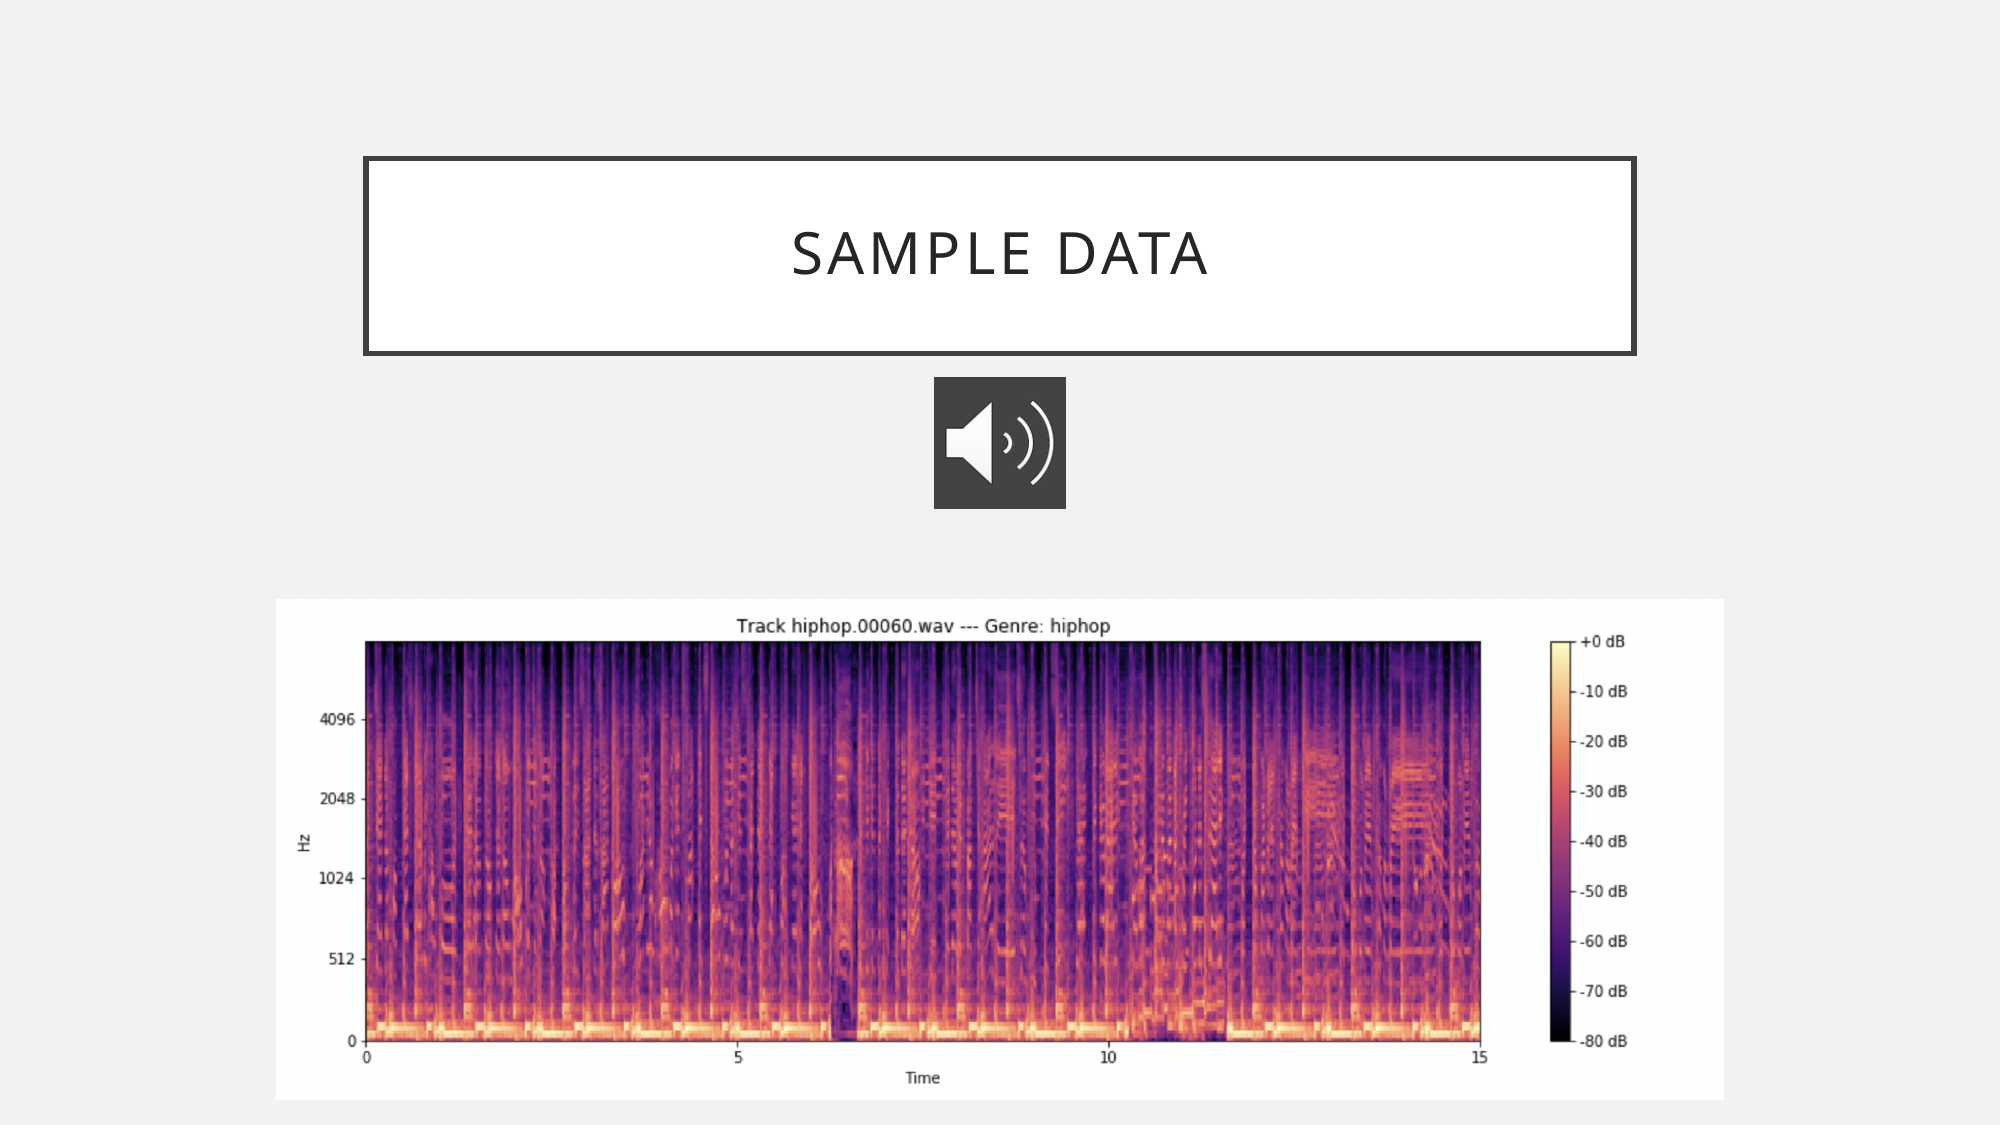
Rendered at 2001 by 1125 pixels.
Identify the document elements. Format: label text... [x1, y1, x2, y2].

title Sample data [363, 156, 1637, 356]
picture [275, 599, 1724, 1100]
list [933, 376, 1067, 510]
